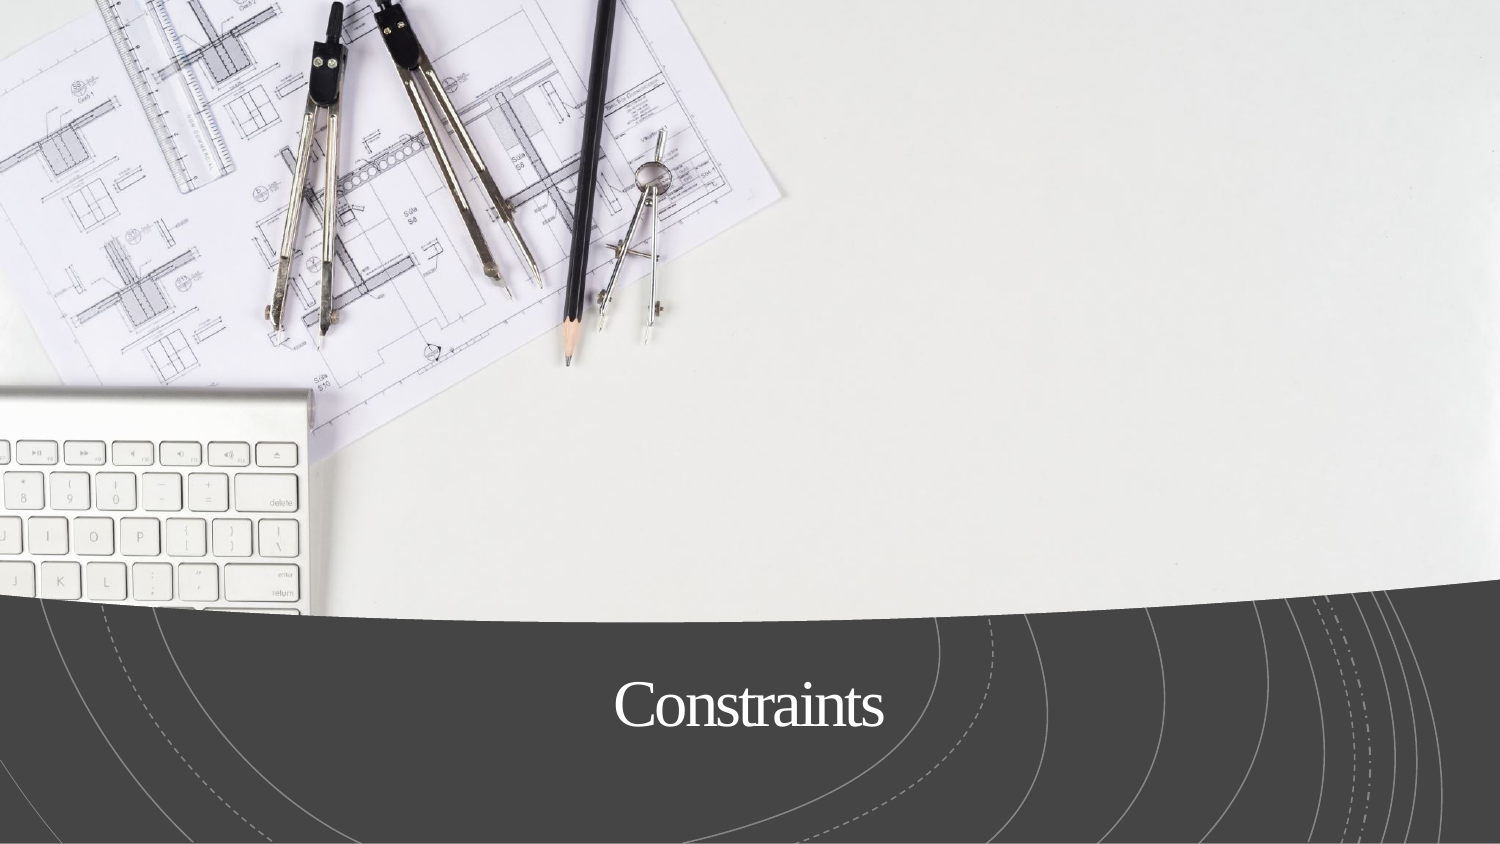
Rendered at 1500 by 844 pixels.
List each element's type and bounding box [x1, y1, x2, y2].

picture [0, 0, 1500, 623]
text_box [0, 623, 1500, 844]
